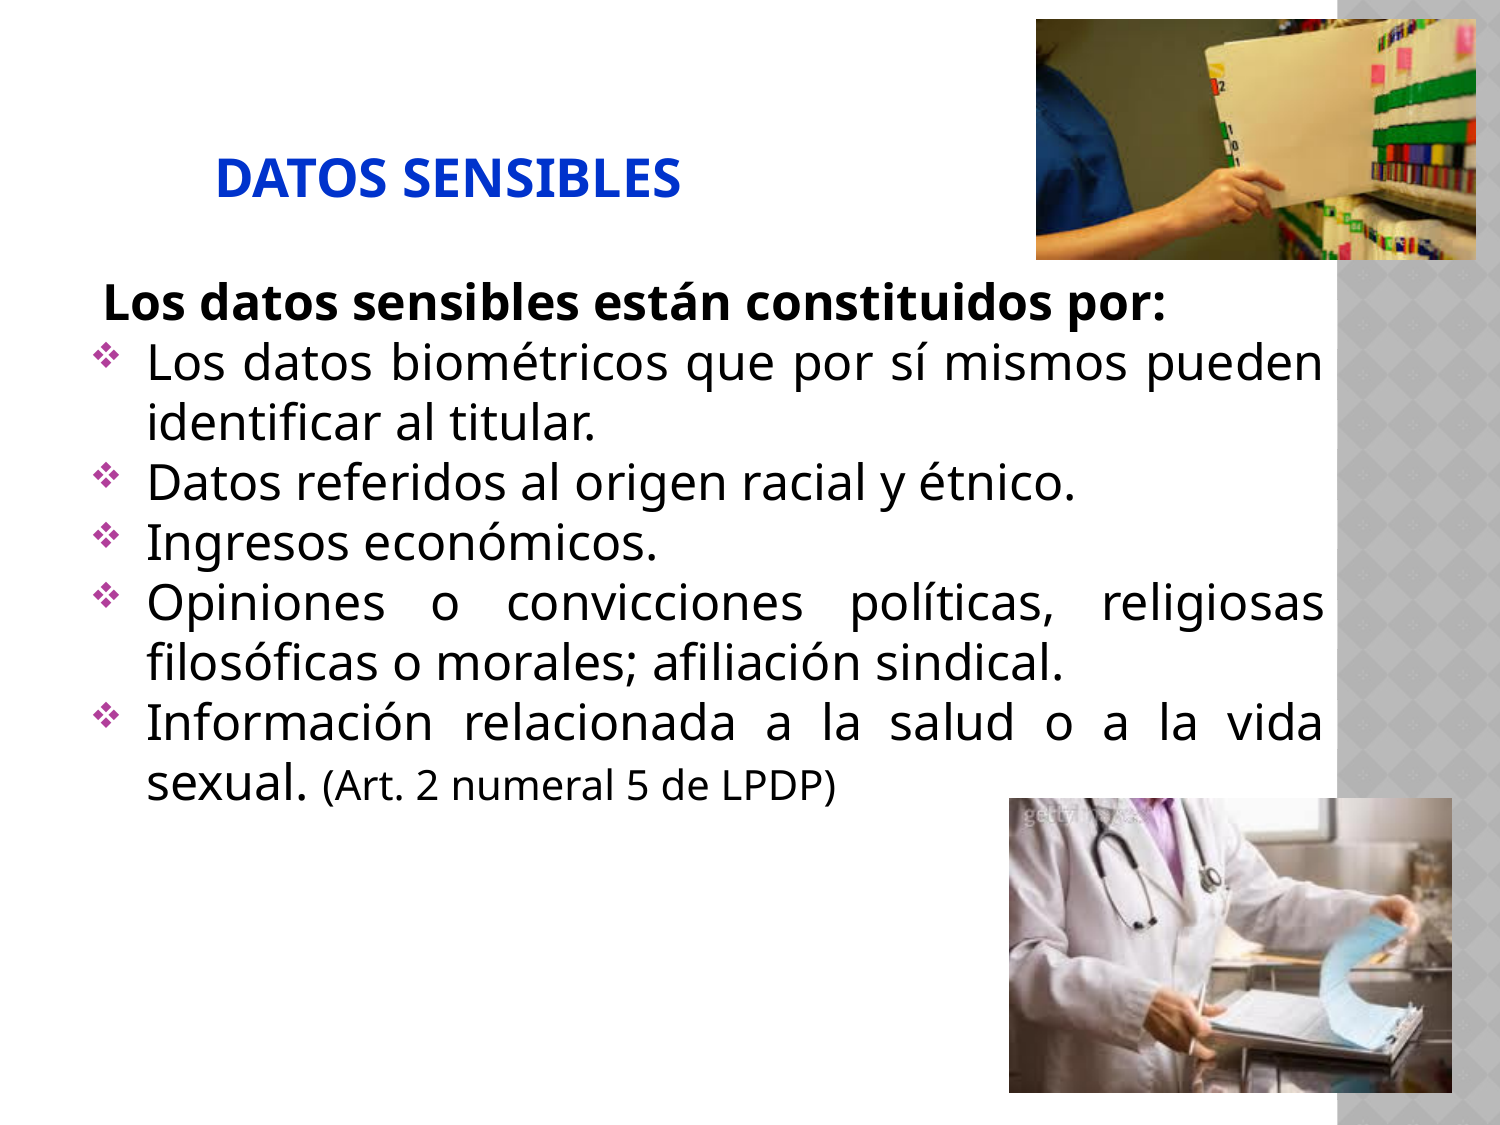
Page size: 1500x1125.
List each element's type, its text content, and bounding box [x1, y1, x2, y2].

picture [1009, 798, 1452, 1093]
list Los datos sensibles están constituidos por: Los datos biométricos que por sí mismos pueden identificar al titular. Datos referidos al origen racial y étnico. Ingresos económicos. Opiniones o convicciones políticas, religiosas filosóficas o morales; afiliación sindical. Información relacionada a la salud o a la vida sexual. (Art. 2 numeral 5 de LPDP) [75, 262, 1341, 915]
title DATOS SENSIBLES [206, 78, 939, 209]
picture [1035, 18, 1476, 260]
